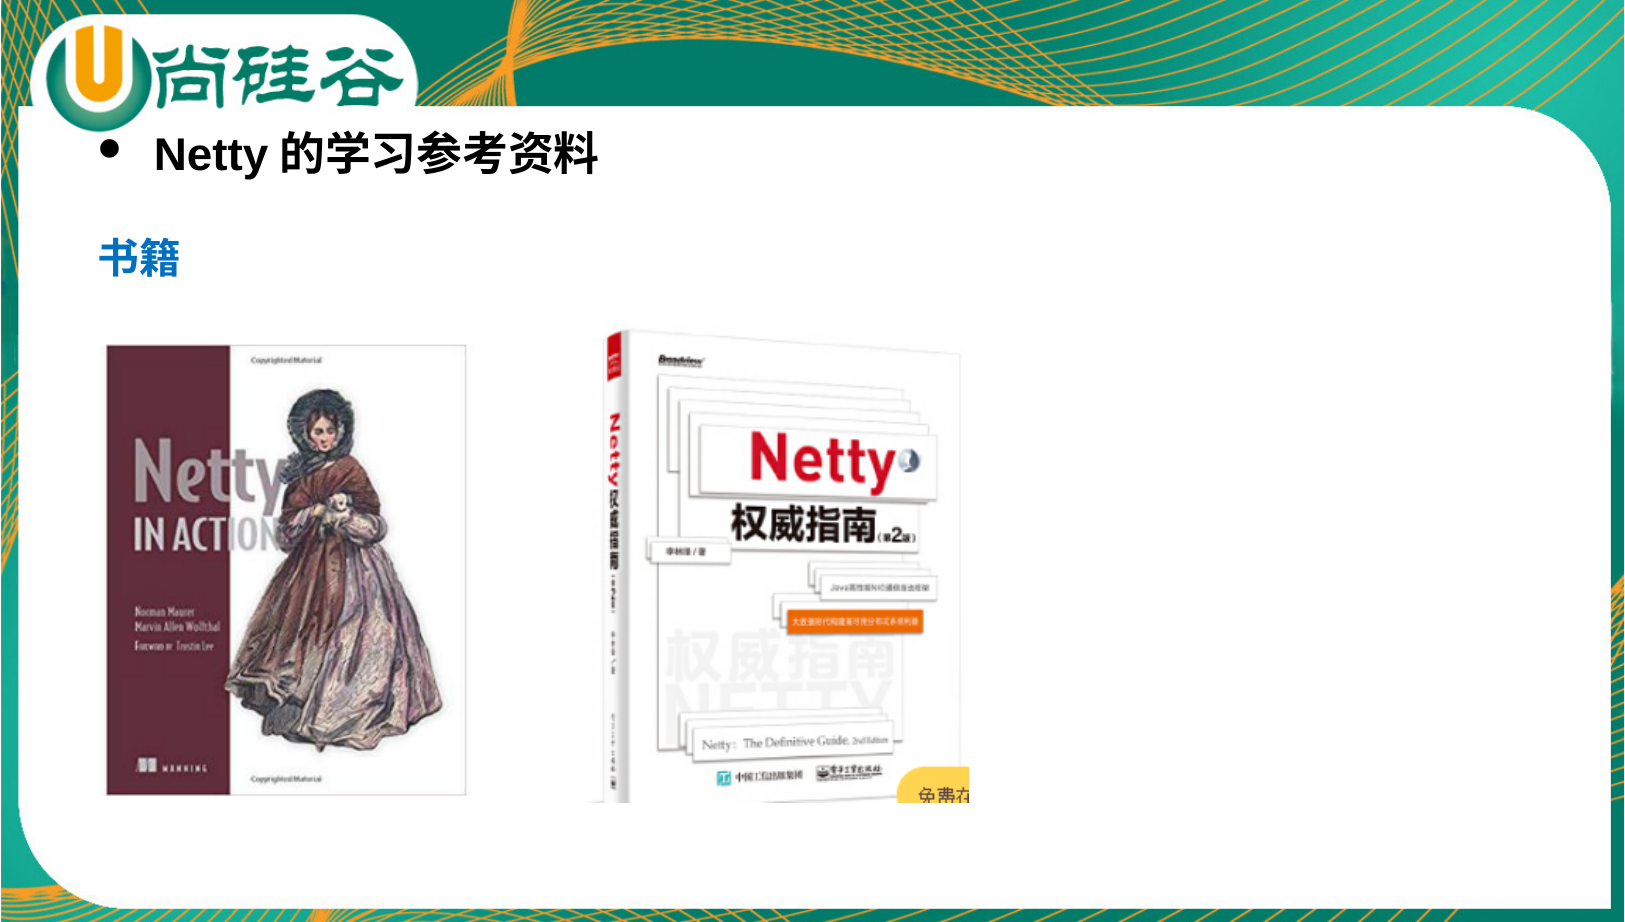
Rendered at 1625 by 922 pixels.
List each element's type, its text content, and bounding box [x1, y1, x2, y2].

picture [0, 0, 1625, 922]
text_box [95, 204, 1593, 469]
text_box Netty的学习参考资料 [82, 123, 1375, 188]
text_box 书籍 [83, 224, 1058, 335]
